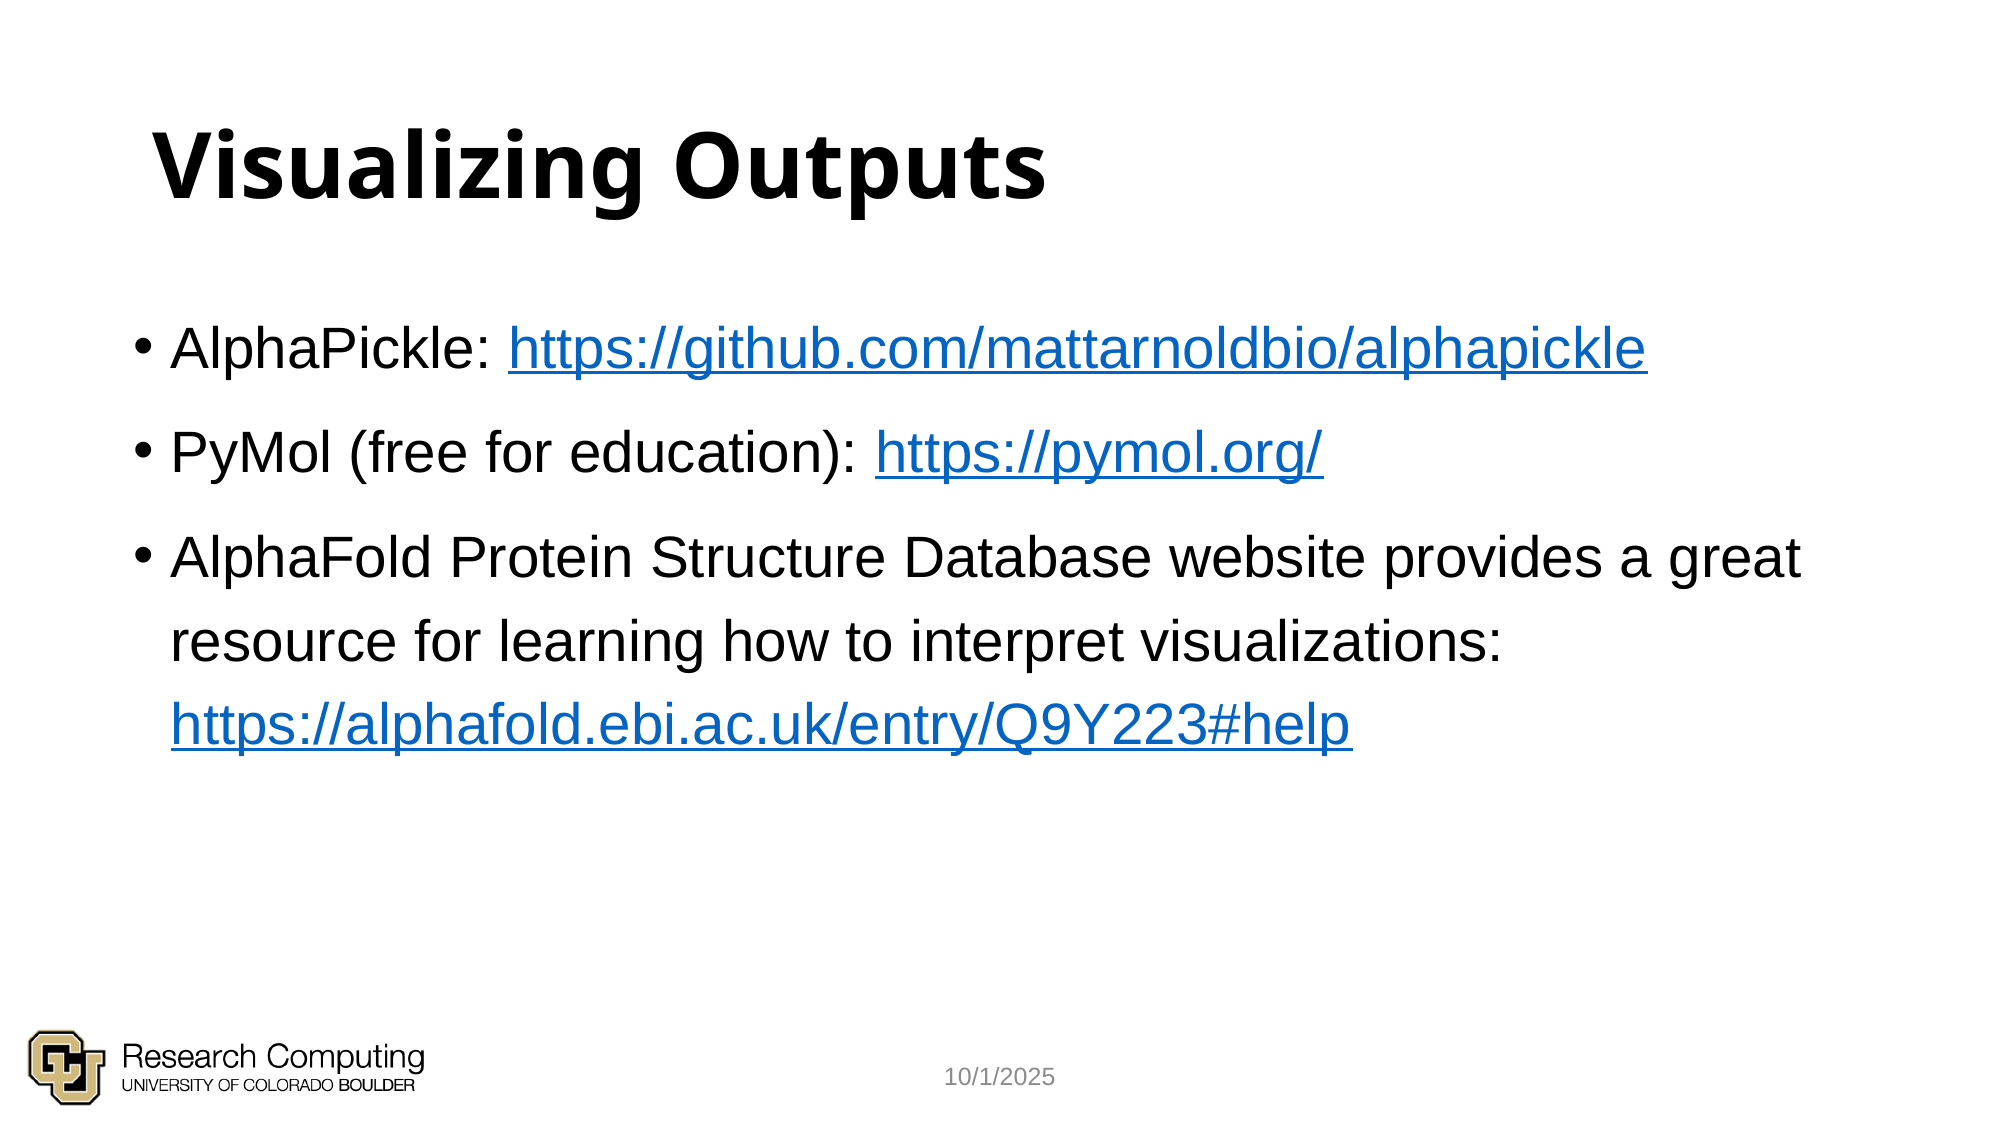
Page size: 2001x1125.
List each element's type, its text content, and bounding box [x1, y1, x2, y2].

title Visualizing Outputs [137, 59, 1863, 278]
picture [0, 1024, 775, 1121]
text_box AlphaPickle: https://github.com/mattarnoldbio/alphapickle PyMol (free for education): https://pymol.org/ AlphaFold Protein Structure Database website provides a great resource for learning how to interpret visualizations: https://alphafold.ebi.ac.uk/entry/Q9Y223#help [118, 288, 1908, 954]
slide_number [774, 1045, 1225, 1105]
